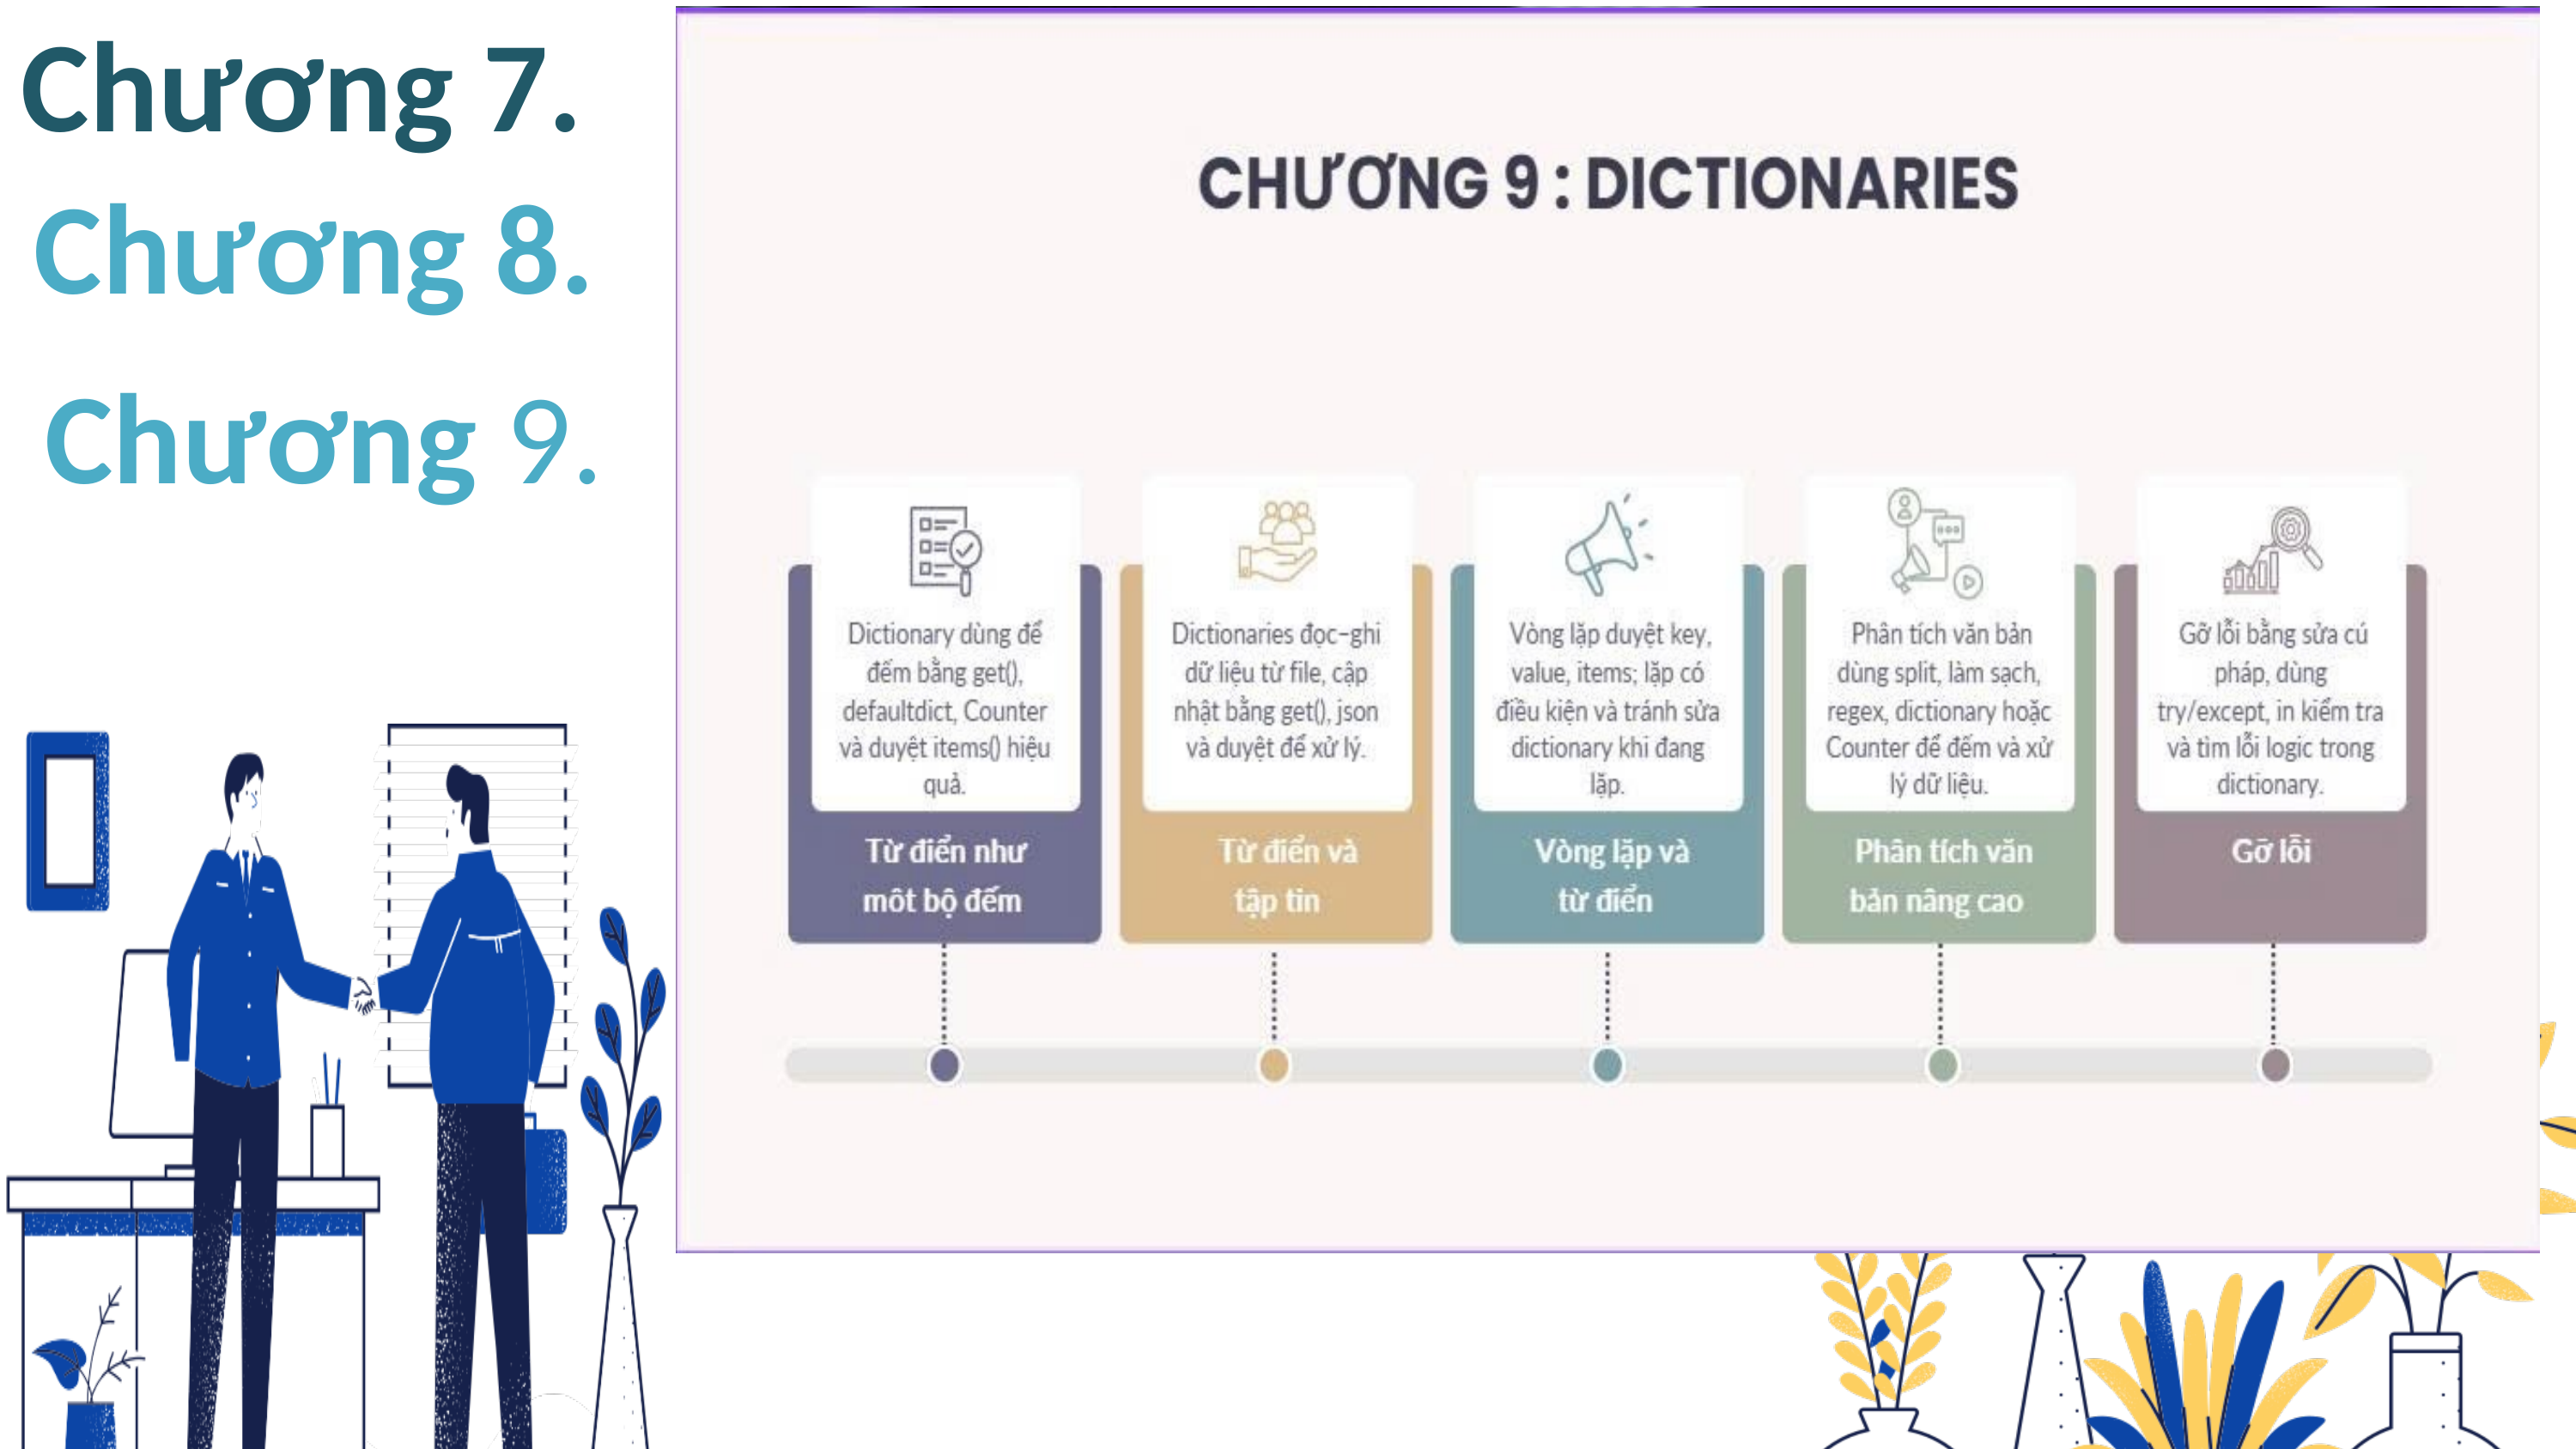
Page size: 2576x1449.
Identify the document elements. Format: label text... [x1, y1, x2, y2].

picture [676, 6, 2540, 1253]
text_box Chương 9. [32, 349, 655, 516]
text_box [1771, 928, 2576, 1449]
text_box [0, 724, 677, 1449]
text_box Chương 8. [21, 158, 634, 326]
text_box Chương 7. [21, 3, 1079, 158]
